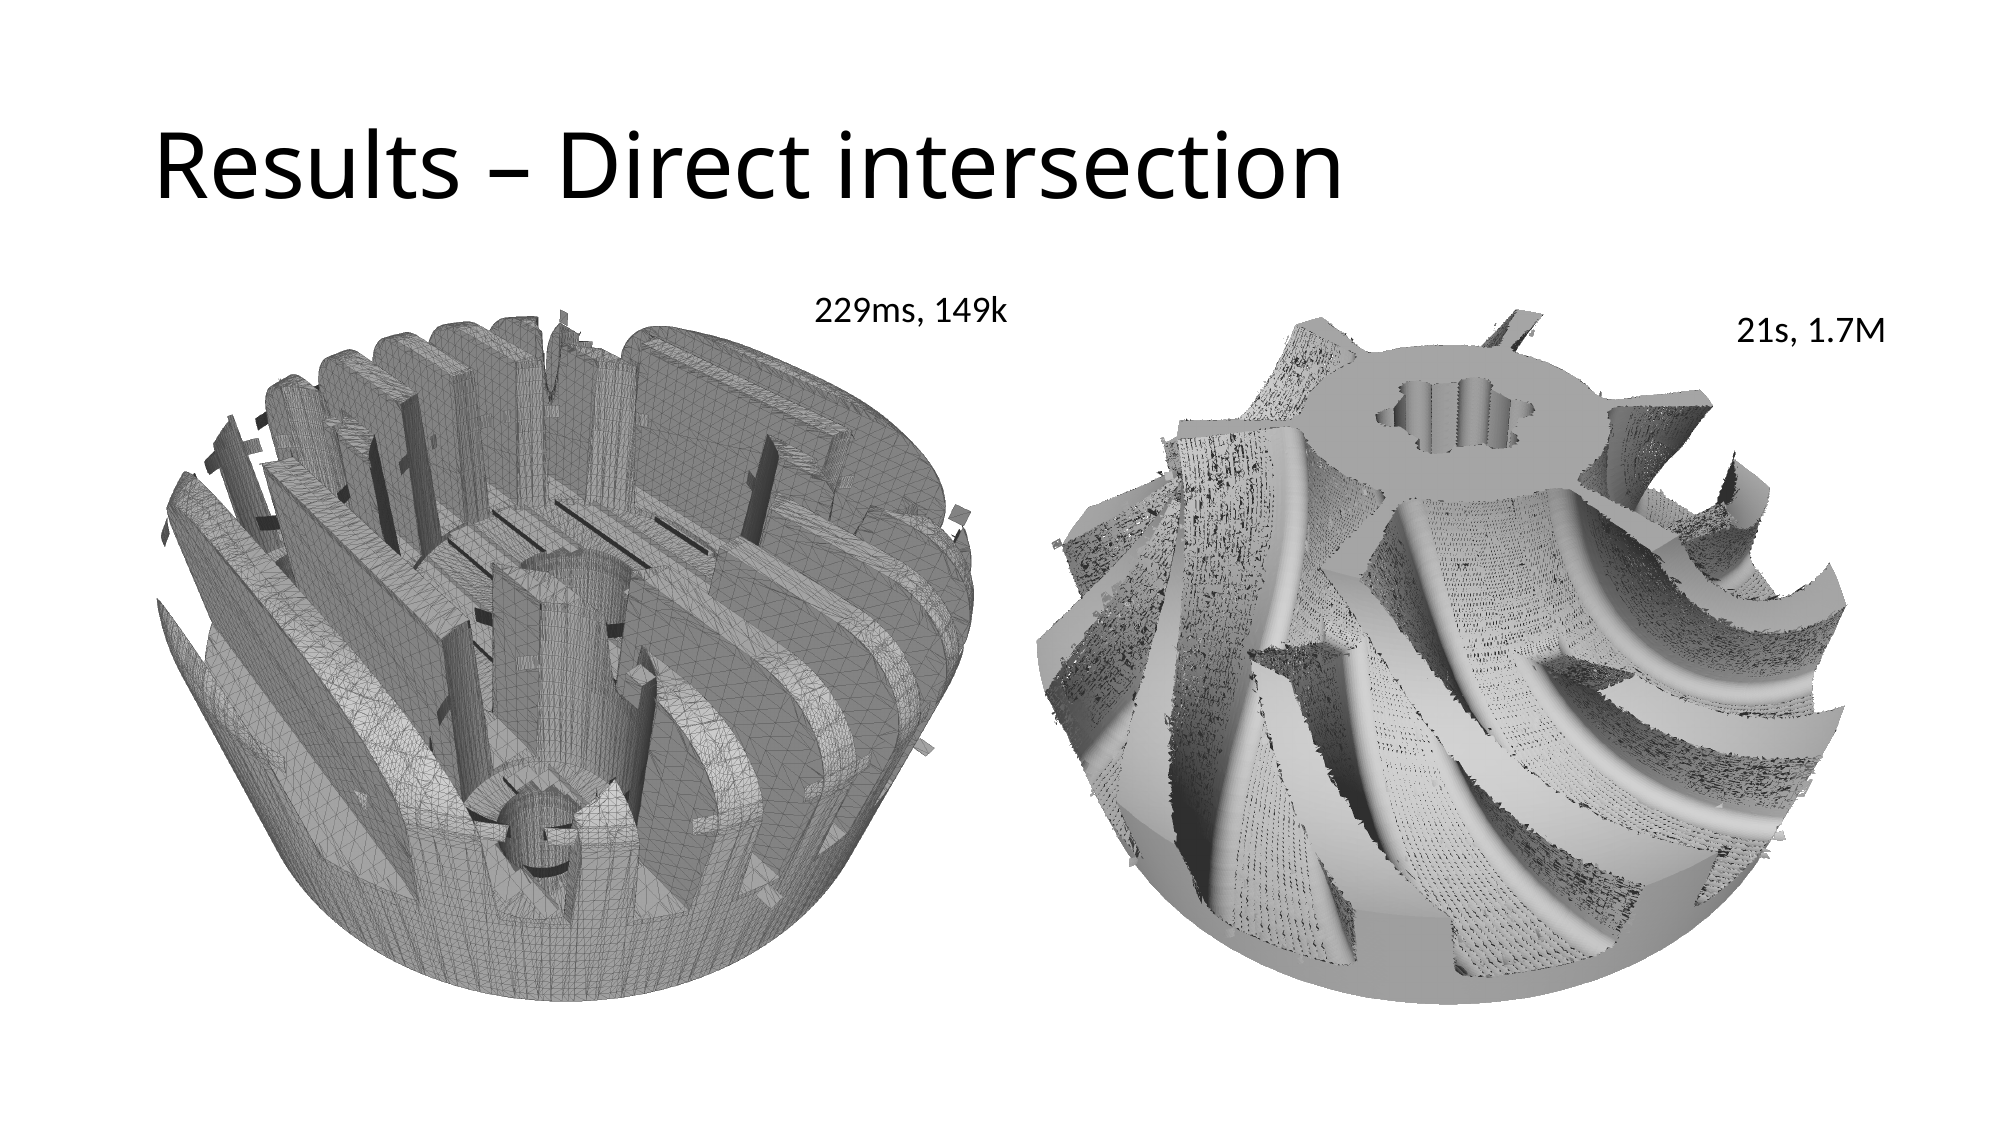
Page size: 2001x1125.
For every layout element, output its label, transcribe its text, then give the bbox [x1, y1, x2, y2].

text_box 21s, 1.7M [1721, 297, 1902, 358]
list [142, 299, 983, 1014]
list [1020, 299, 1855, 1014]
text_box 229ms, 149k [799, 277, 1023, 337]
title Results – Direct intersection [137, 59, 1863, 278]
